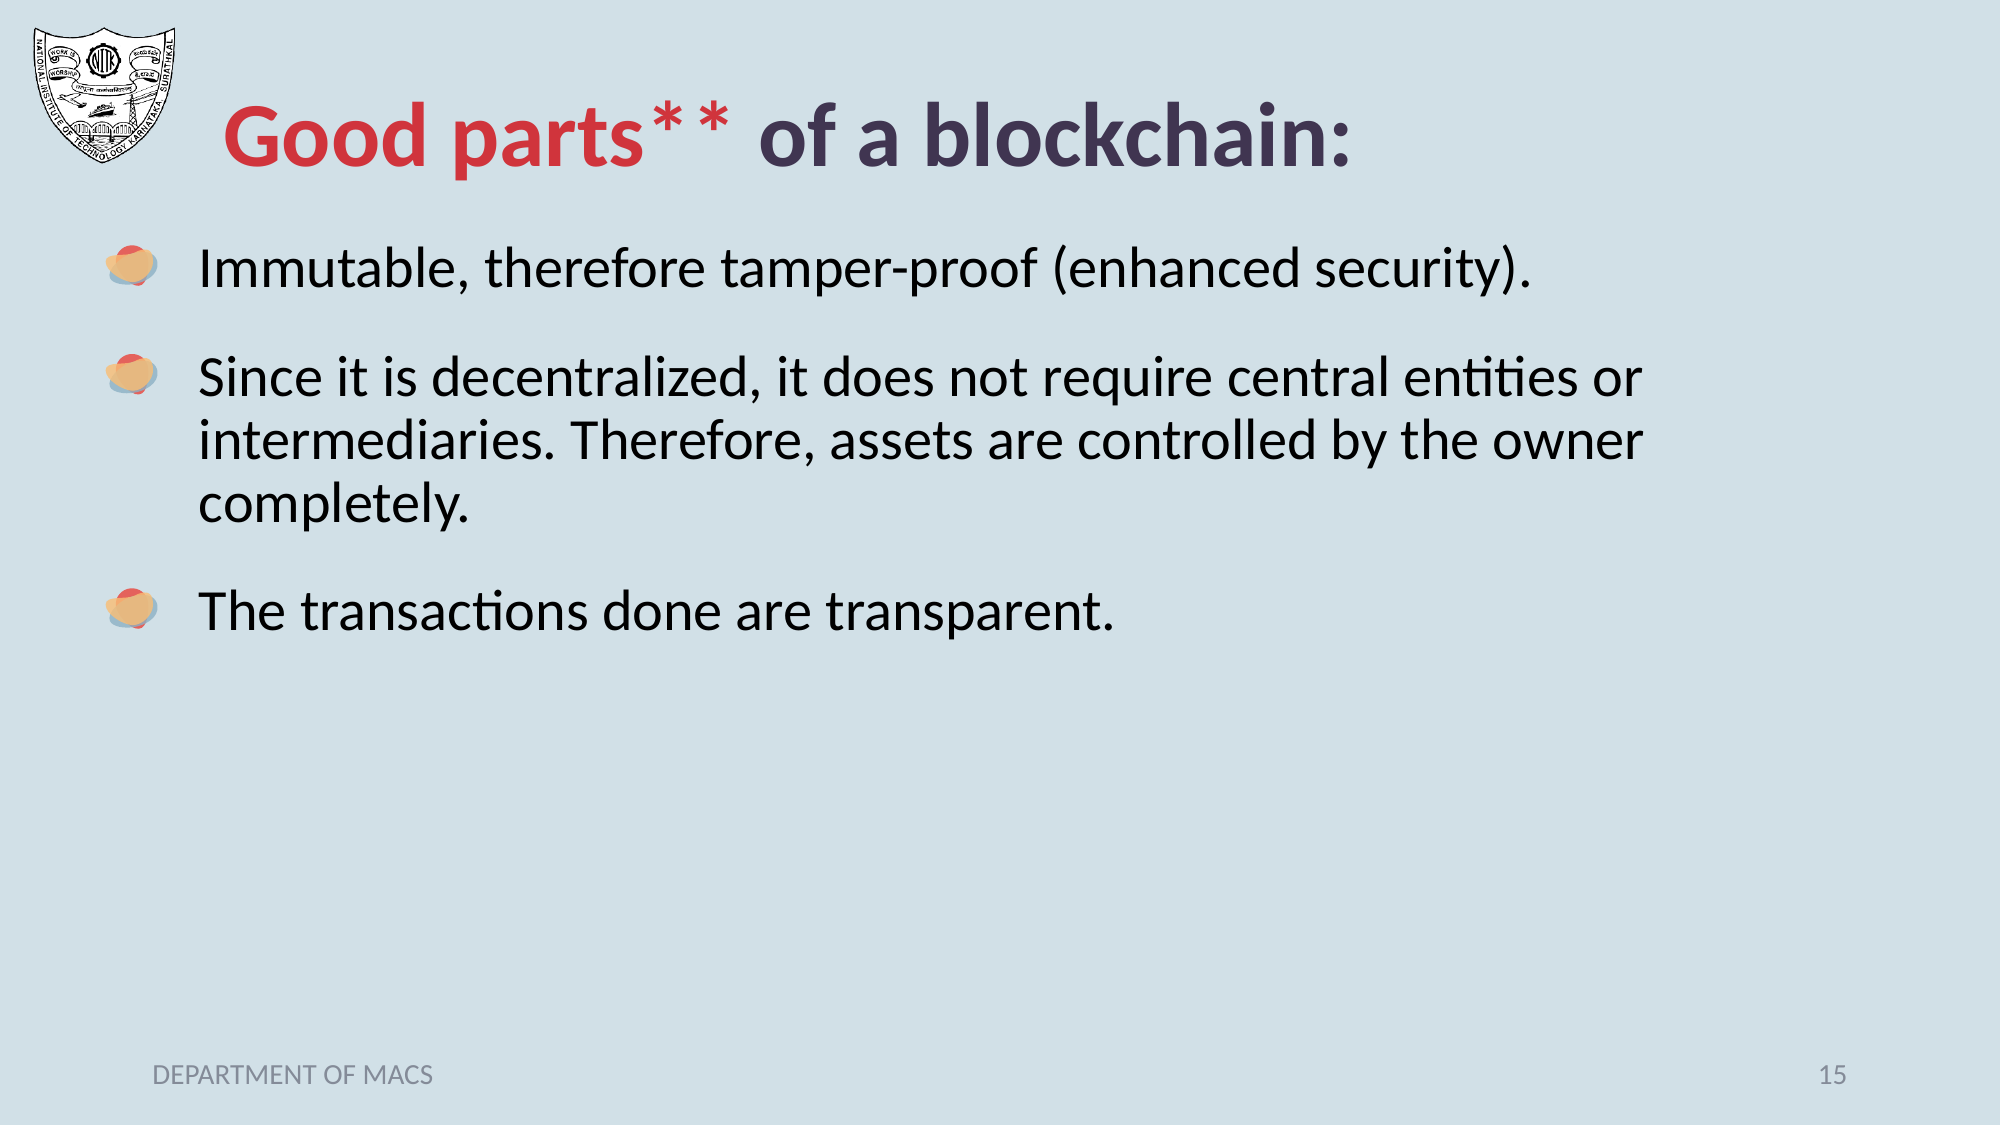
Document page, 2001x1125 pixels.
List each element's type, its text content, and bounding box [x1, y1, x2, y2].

picture [31, 22, 177, 168]
slide_number DEPARTMENT OF MACS [137, 1042, 588, 1103]
slide_number 15 [1412, 1042, 1863, 1103]
text_box Immutable, therefore tamper-proof (enhanced security). Since it is decentralized, it does not require central entities or intermediaries. Therefore, assets are controlled by the owner completely. The transactions done are transparent. [90, 230, 1910, 988]
title Good parts** of a blockchain: [208, 44, 1863, 230]
